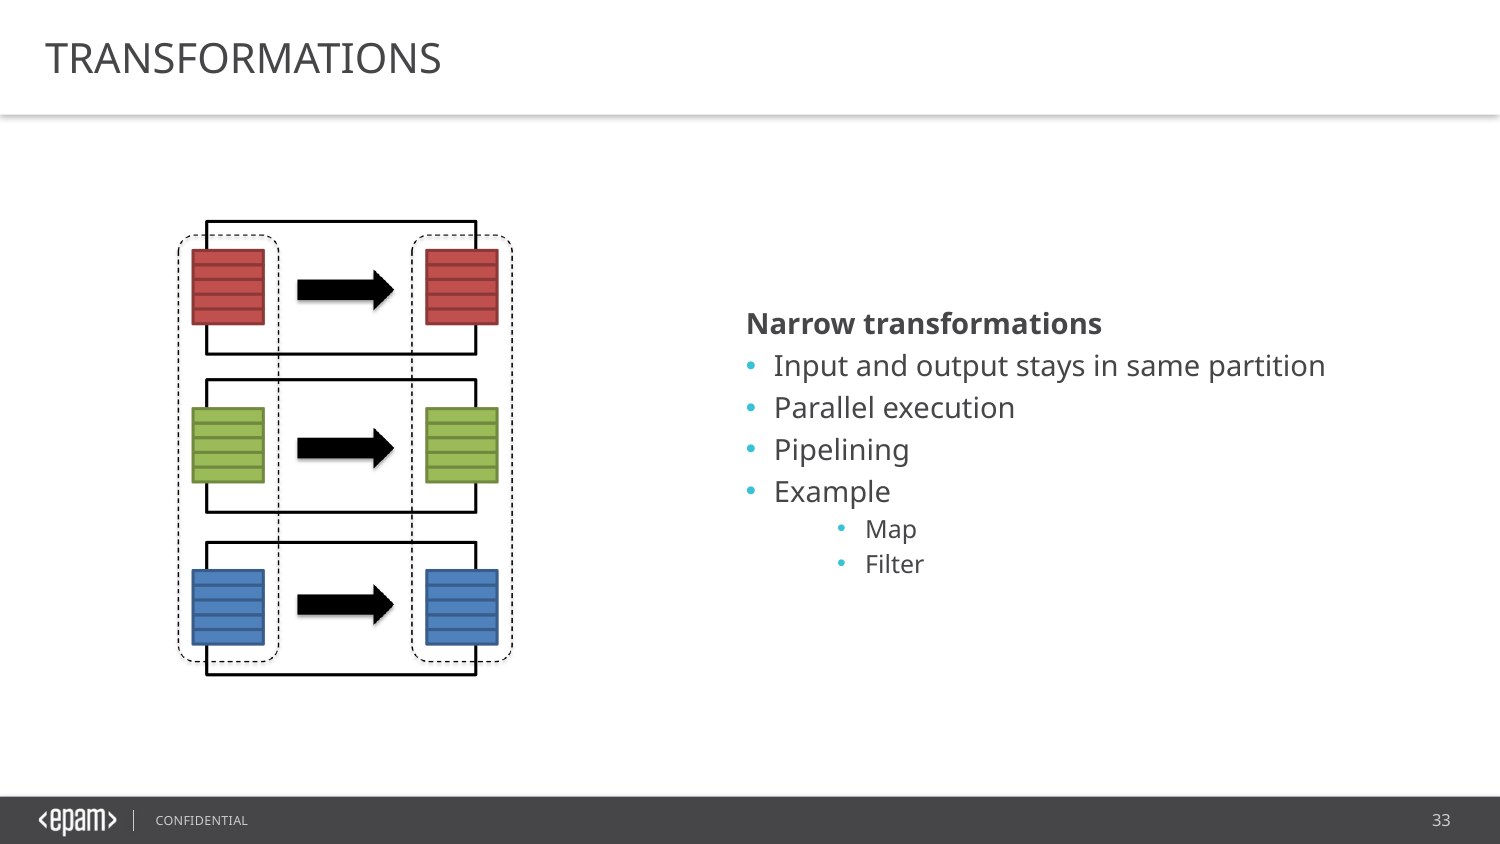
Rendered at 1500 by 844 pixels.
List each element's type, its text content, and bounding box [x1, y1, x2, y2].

list Transformations [0, 0, 1500, 115]
picture [38, 808, 117, 837]
text_box Narrow transformations Input and output stays in same partition Parallel execution Pipelining Example Map Filter [734, 292, 1500, 605]
picture [173, 210, 520, 687]
